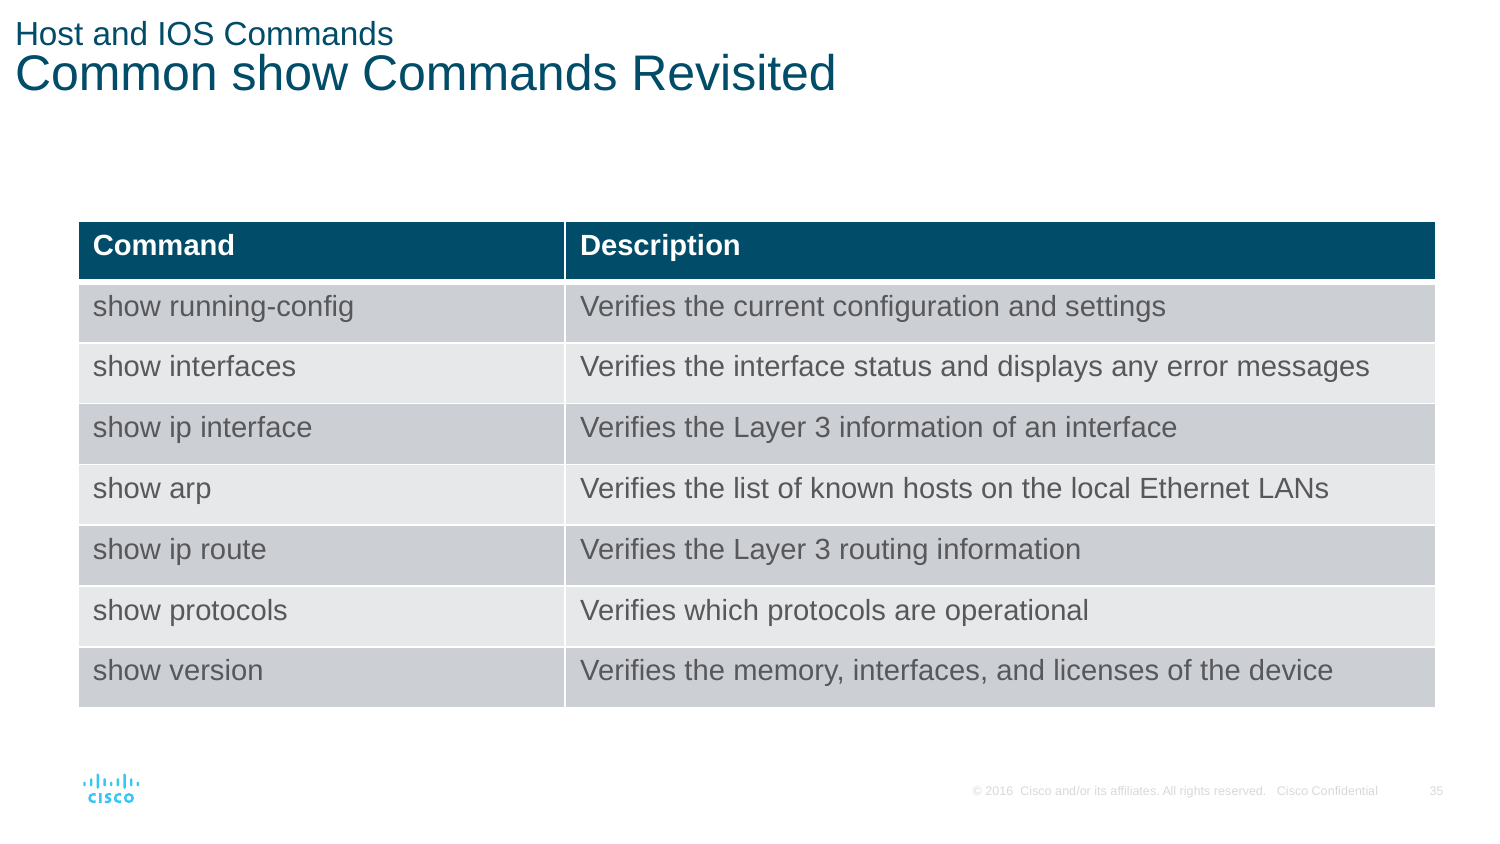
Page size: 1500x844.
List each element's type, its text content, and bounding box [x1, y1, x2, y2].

table_cell Verifies which protocols are operational [566, 587, 1435, 646]
table_cell show protocols [79, 587, 564, 646]
title Host and IOS Commands Common show Commands Revisited [0, 0, 1369, 121]
table_cell show ip interface [79, 404, 564, 464]
table_header Description [566, 222, 1435, 279]
table_cell show ip route [79, 526, 564, 585]
table_cell show running-config [79, 285, 564, 342]
table_cell Verifies the memory, interfaces, and licenses of the device [566, 648, 1435, 707]
table_cell Verifies the list of known hosts on the local Ethernet LANs [566, 465, 1435, 524]
table_cell Verifies the Layer 3 information of an interface [566, 404, 1435, 464]
table_header Command [79, 222, 564, 279]
table_cell show arp [79, 465, 564, 524]
table_cell Verifies the interface status and displays any error messages [566, 344, 1435, 403]
table_cell show version [79, 648, 564, 707]
table_cell Verifies the Layer 3 routing information [566, 526, 1435, 585]
table_cell show interfaces [79, 344, 564, 403]
table_cell Verifies the current configuration and settings [566, 285, 1435, 342]
